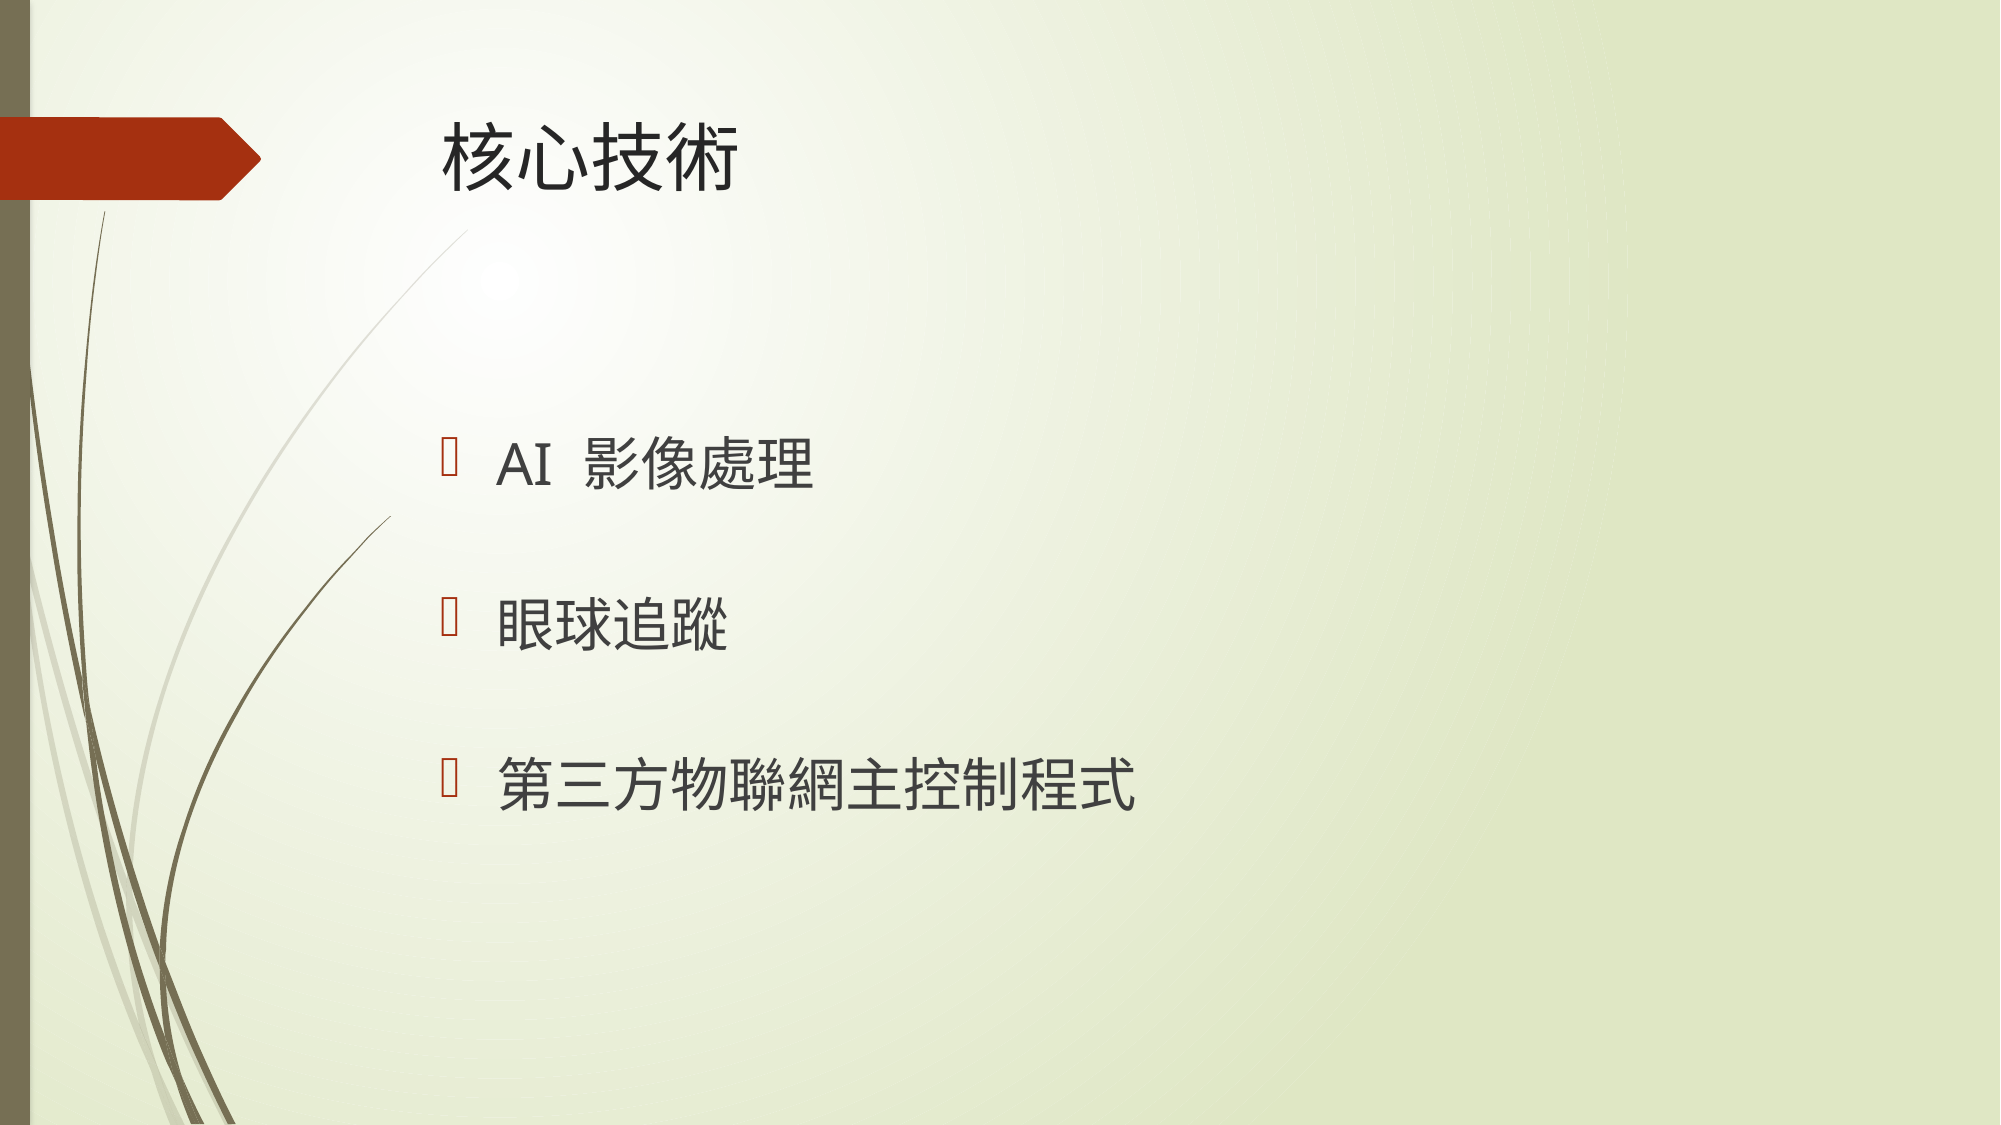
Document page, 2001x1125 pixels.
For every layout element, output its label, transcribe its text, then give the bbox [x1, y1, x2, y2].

list AI 影像處理 眼球追蹤 第三方物聯網主控制程式 [424, 350, 1888, 970]
title 核心技術 [425, 102, 1888, 313]
